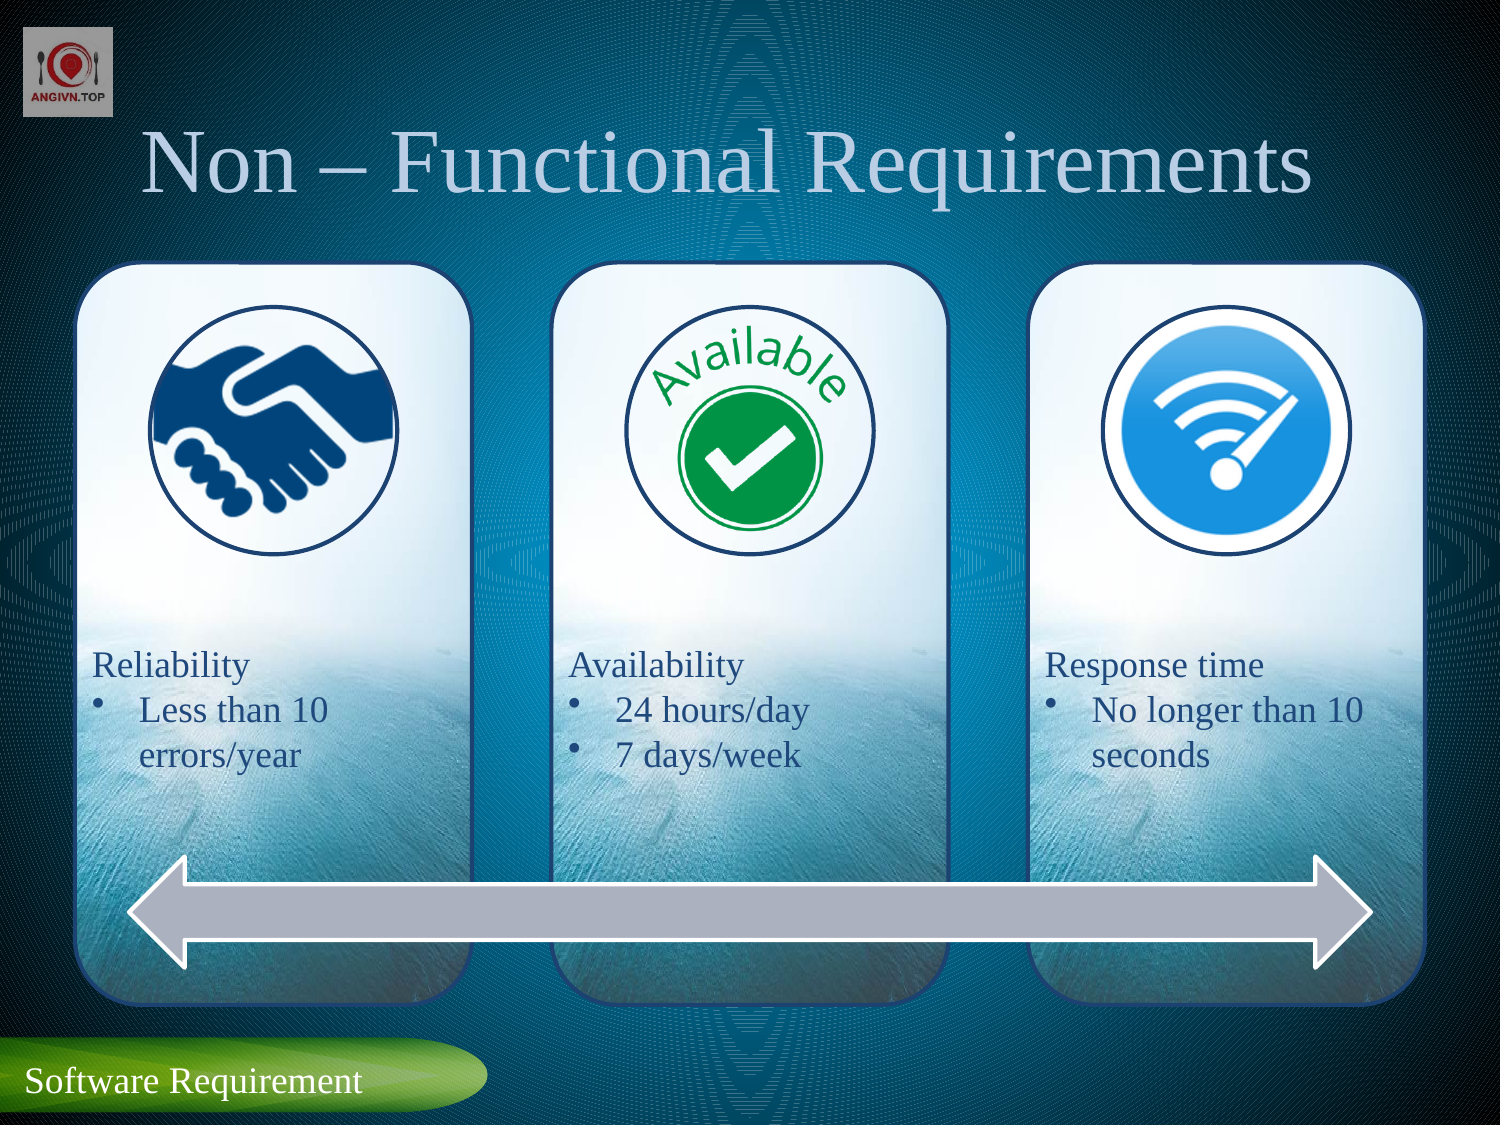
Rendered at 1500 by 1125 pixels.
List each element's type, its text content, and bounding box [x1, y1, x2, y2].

title Non – Functional Requirements [125, 62, 1475, 250]
text_box Software Requirement [0, 1037, 488, 1113]
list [74, 262, 1426, 1006]
picture [23, 27, 113, 117]
